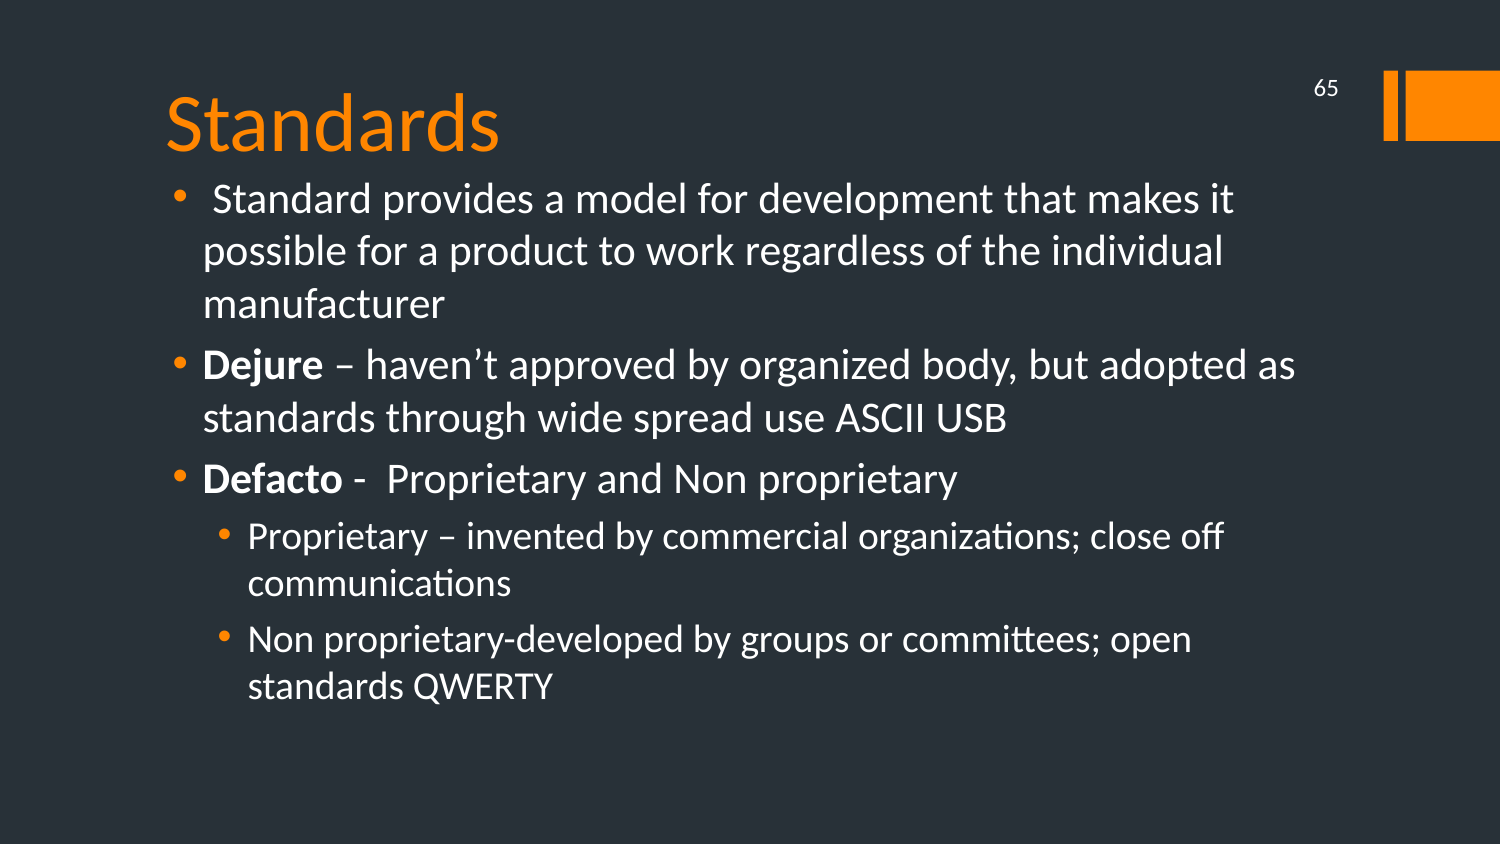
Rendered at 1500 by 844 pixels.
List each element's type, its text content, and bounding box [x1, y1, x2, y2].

slide_number 65 [1199, 67, 1355, 105]
title Standards [150, 34, 1350, 161]
list Standard provides a model for development that makes it possible for a product to work regardless of the individual manufacturer Dejure – haven’t approved by organized body, but adopted as standards through wide spread use ASCII USB Defacto - Proprietary and Non proprietary Proprietary – invented by commercial organizations; close off communications Non proprietary-developed by groups or committees; open standards QWERTY [150, 161, 1350, 750]
